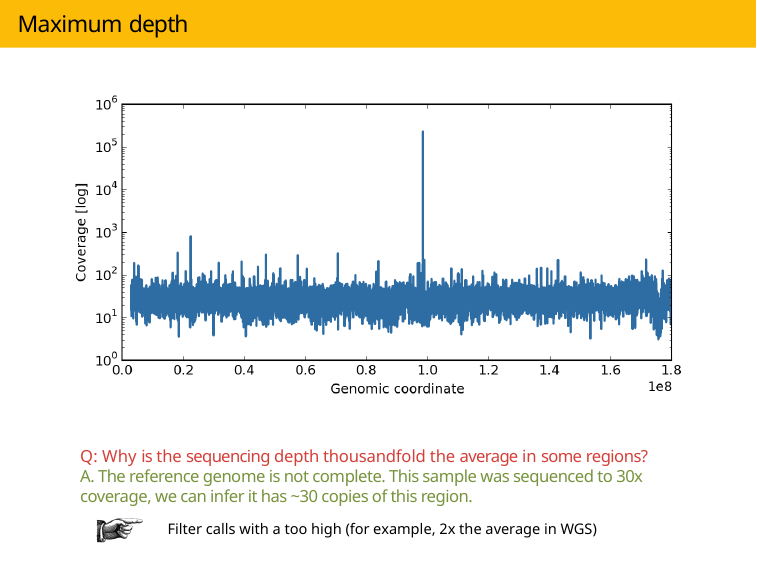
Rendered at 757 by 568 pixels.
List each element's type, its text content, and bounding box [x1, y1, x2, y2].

picture [90, 508, 148, 549]
text_box [58, 88, 697, 408]
title Maximum depth [15, 9, 741, 105]
text_box Q: Why is the sequencing depth thousandfold the average in some regions? A. The reference genome is not complete. This sample was sequenced to 30x coverage, we can infer it has ~30 copies of this region. [78, 445, 696, 506]
text_box Filter calls with a too high (for example, 2x the average in WGS) [165, 519, 757, 538]
